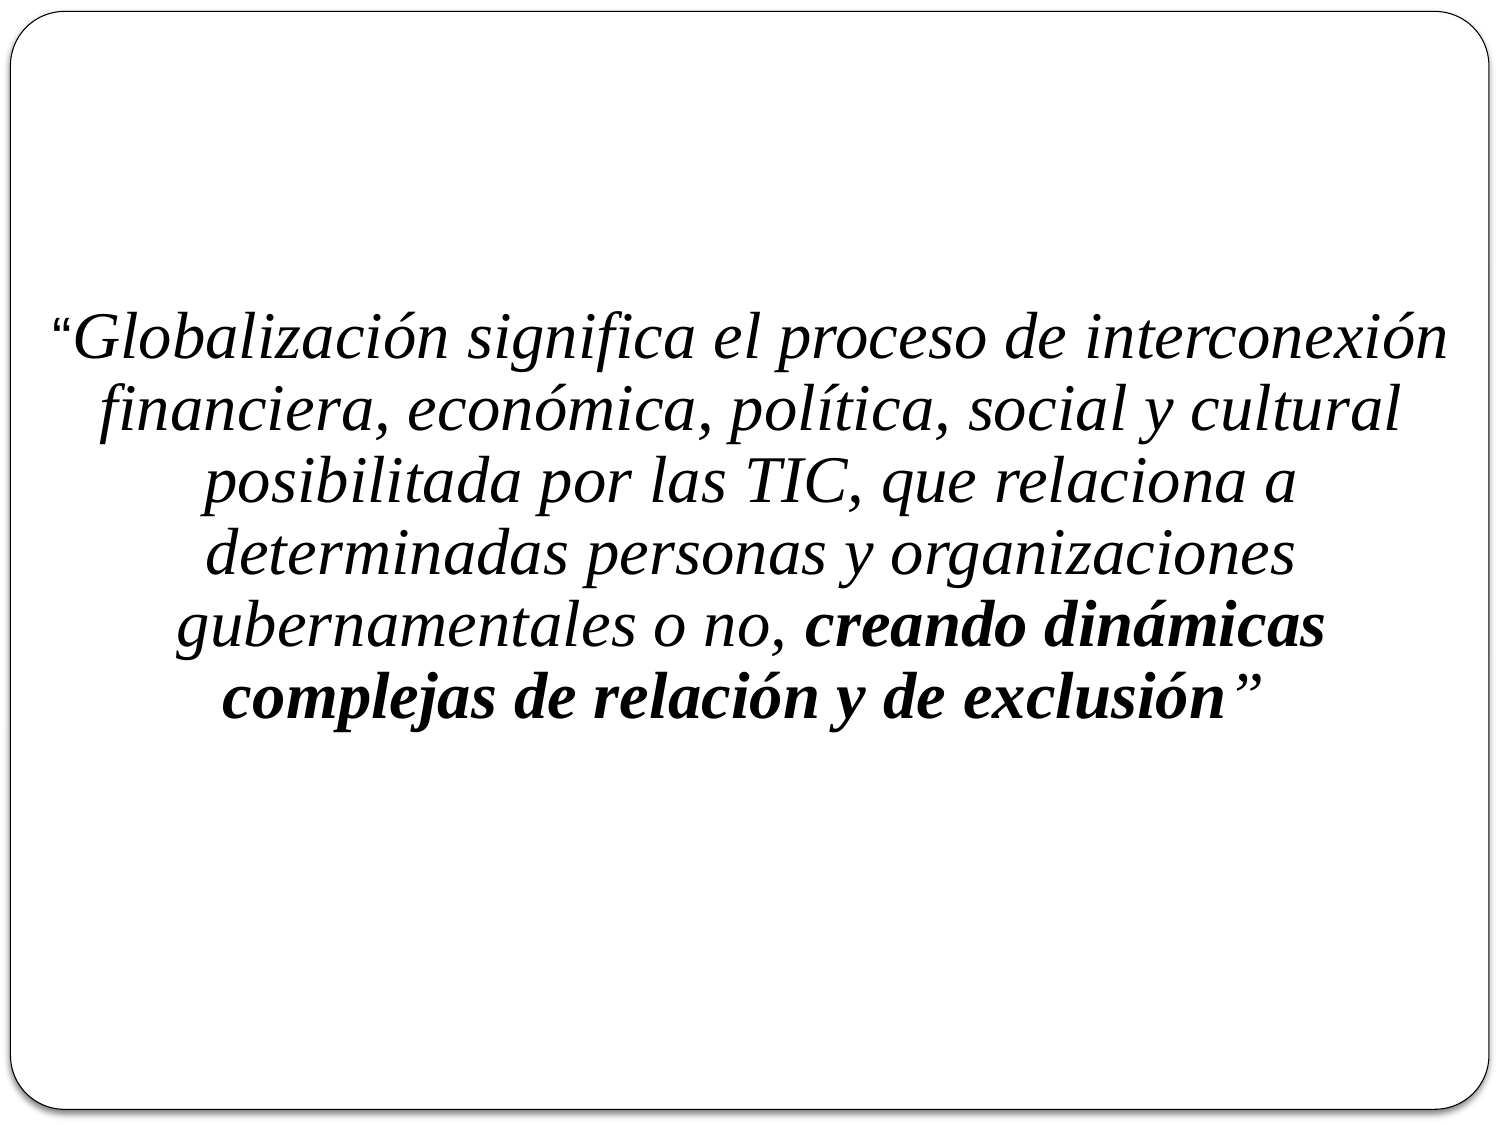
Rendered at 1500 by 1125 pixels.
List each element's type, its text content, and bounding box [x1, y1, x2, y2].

subtitle “Globalización significa el proceso de interconexión financiera, económica, política, social y cultural posibilitada por las TIC, que relaciona a determinadas personas y organizaciones gubernamentales o no, creando dinámicas complejas de relación y de exclusión” [37, 277, 1467, 841]
